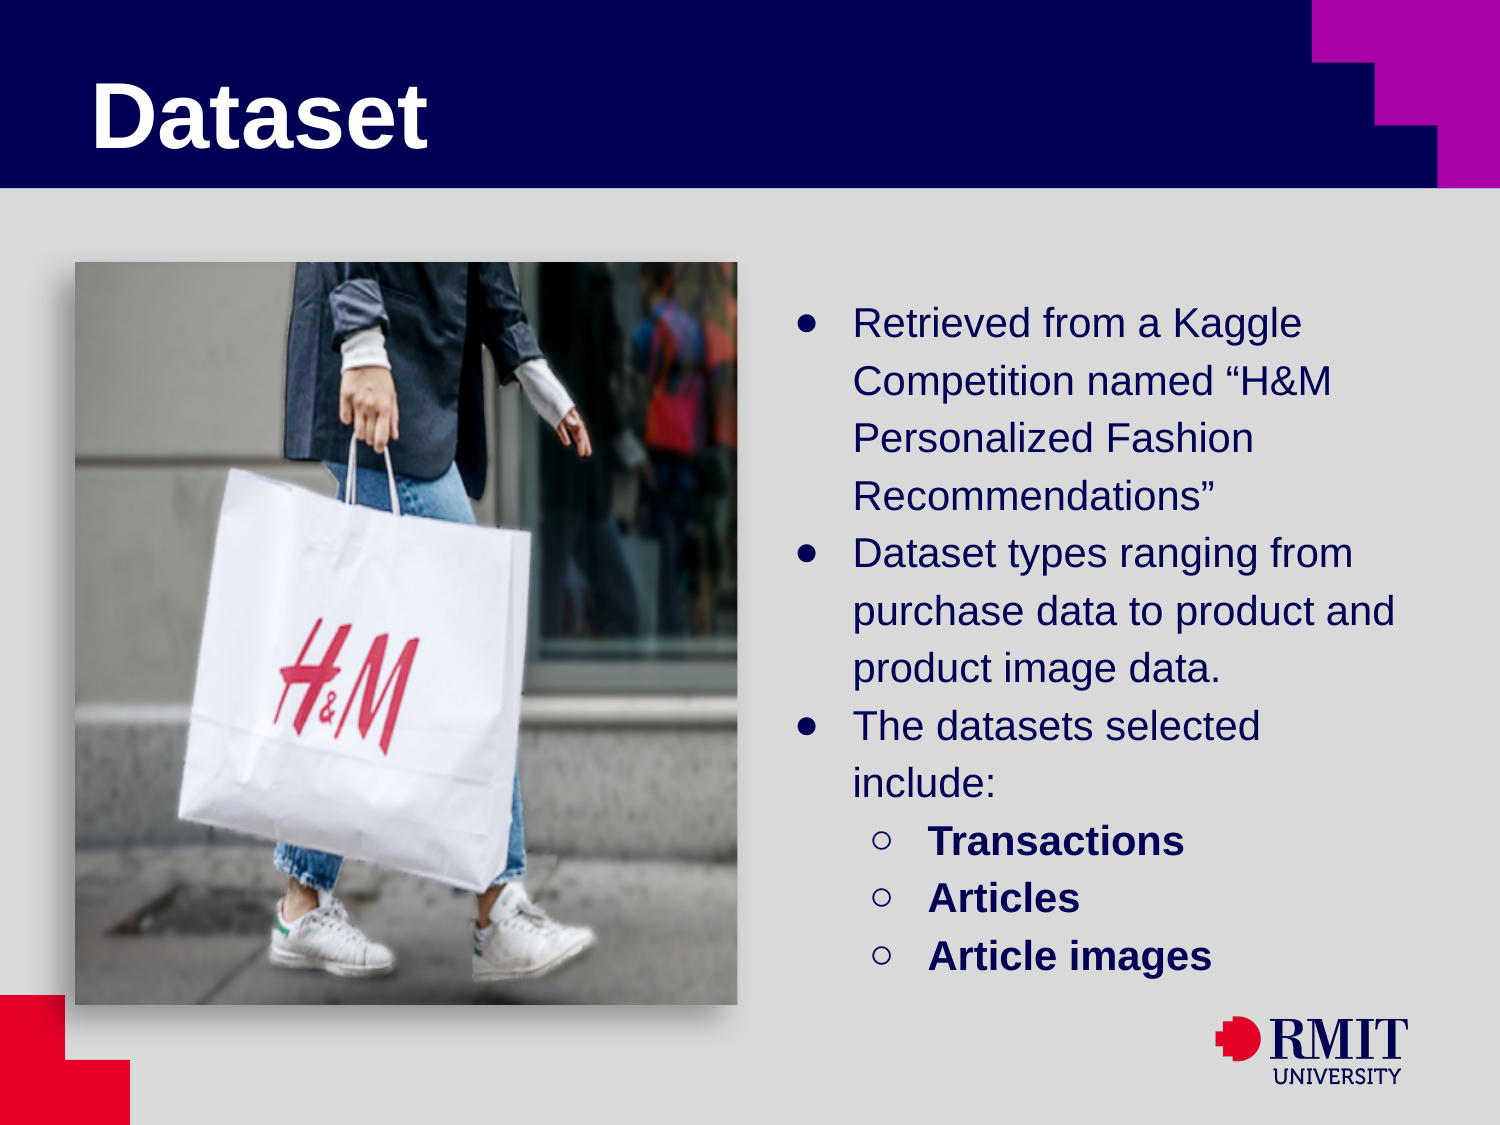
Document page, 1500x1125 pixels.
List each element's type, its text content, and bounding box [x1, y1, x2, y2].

picture [1196, 999, 1427, 1104]
list Retrieved from a Kaggle Competition named “H&M Personalized Fashion Recommendations” Dataset types ranging from purchase data to product and product image data. The datasets selected include: Transactions Articles Article images [762, 262, 1425, 1005]
title Dataset [75, 39, 1300, 183]
picture [74, 262, 738, 1006]
